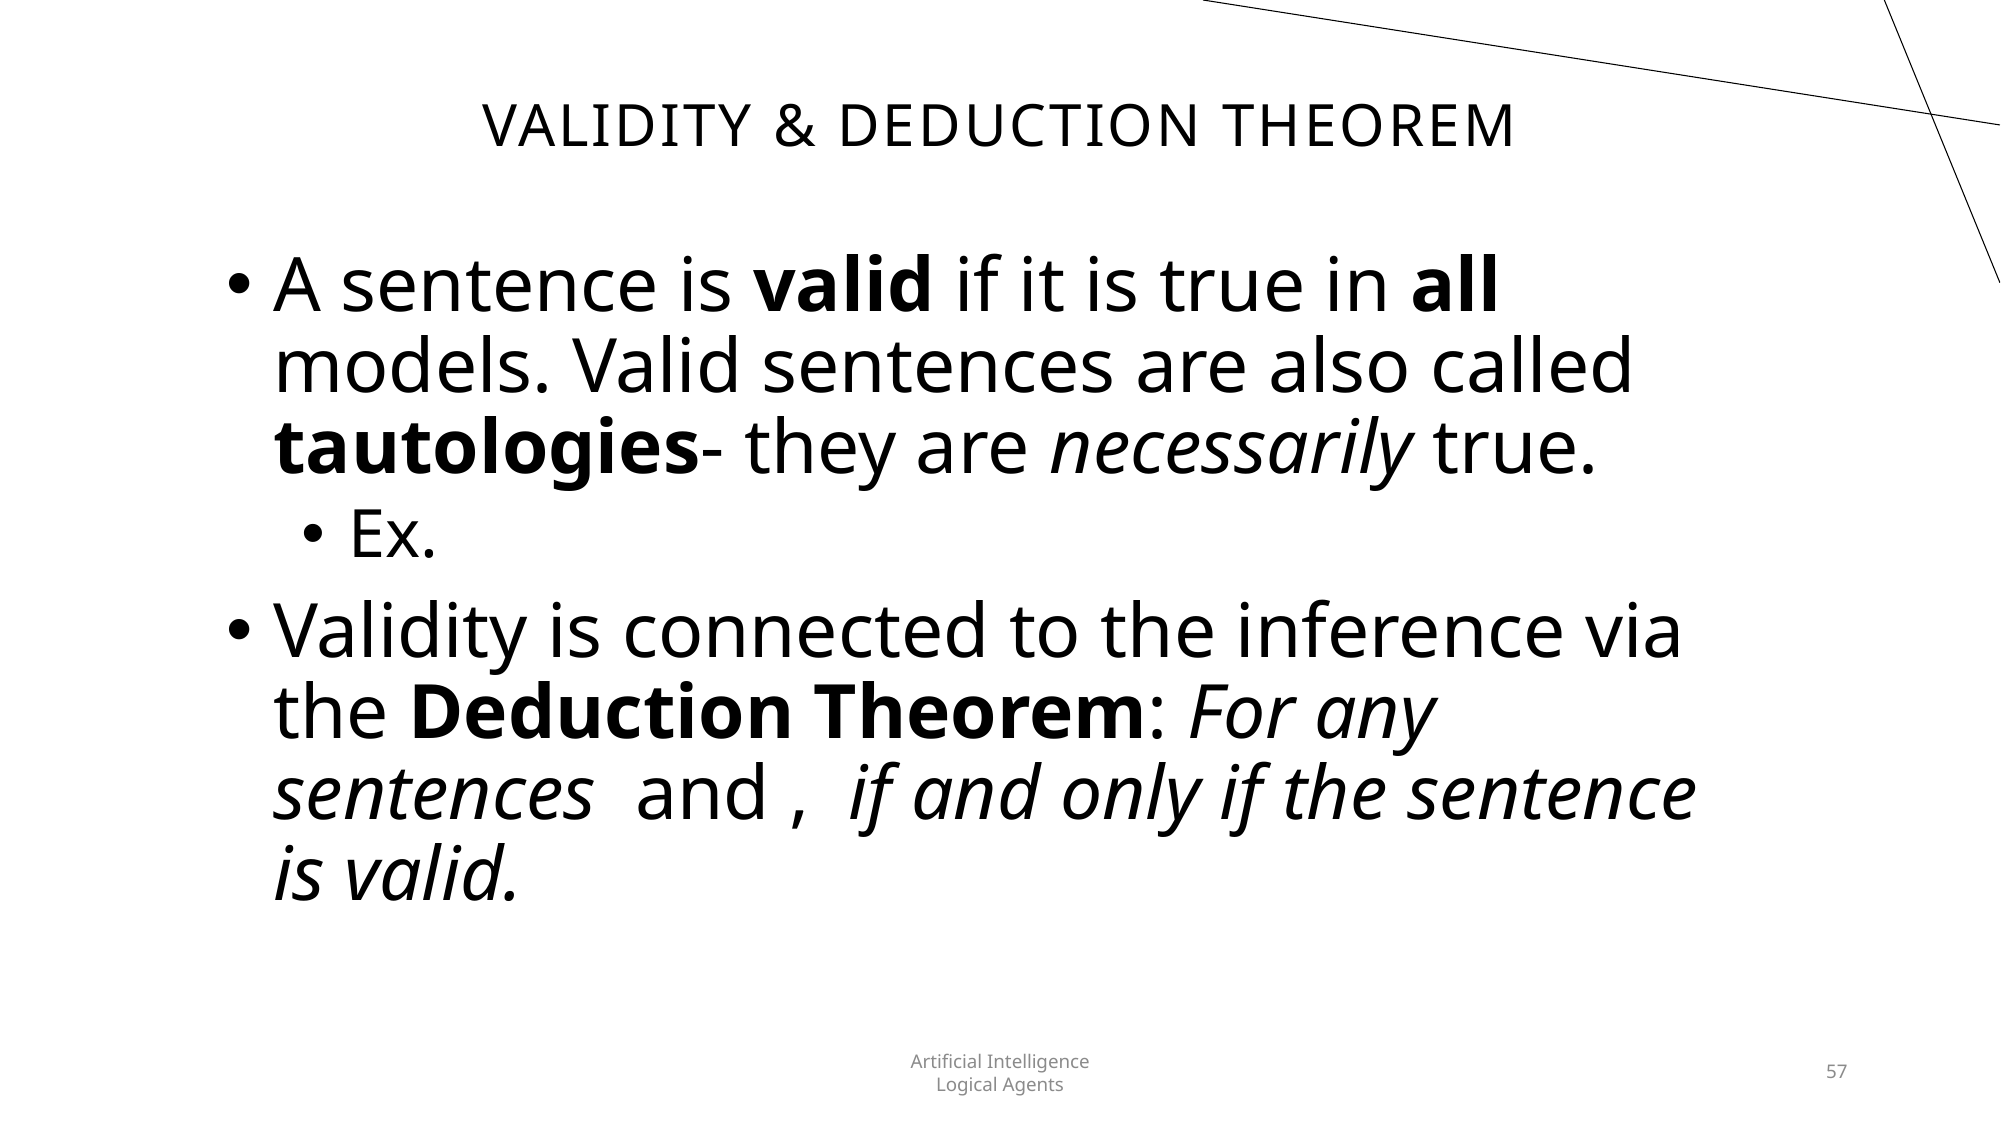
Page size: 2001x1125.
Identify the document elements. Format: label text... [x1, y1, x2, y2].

slide_number 57 [1412, 1042, 1863, 1103]
footer Artificial Intelligence Logical Agents [662, 1042, 1338, 1103]
title Validity & Deduction Theorem [211, 58, 1789, 198]
